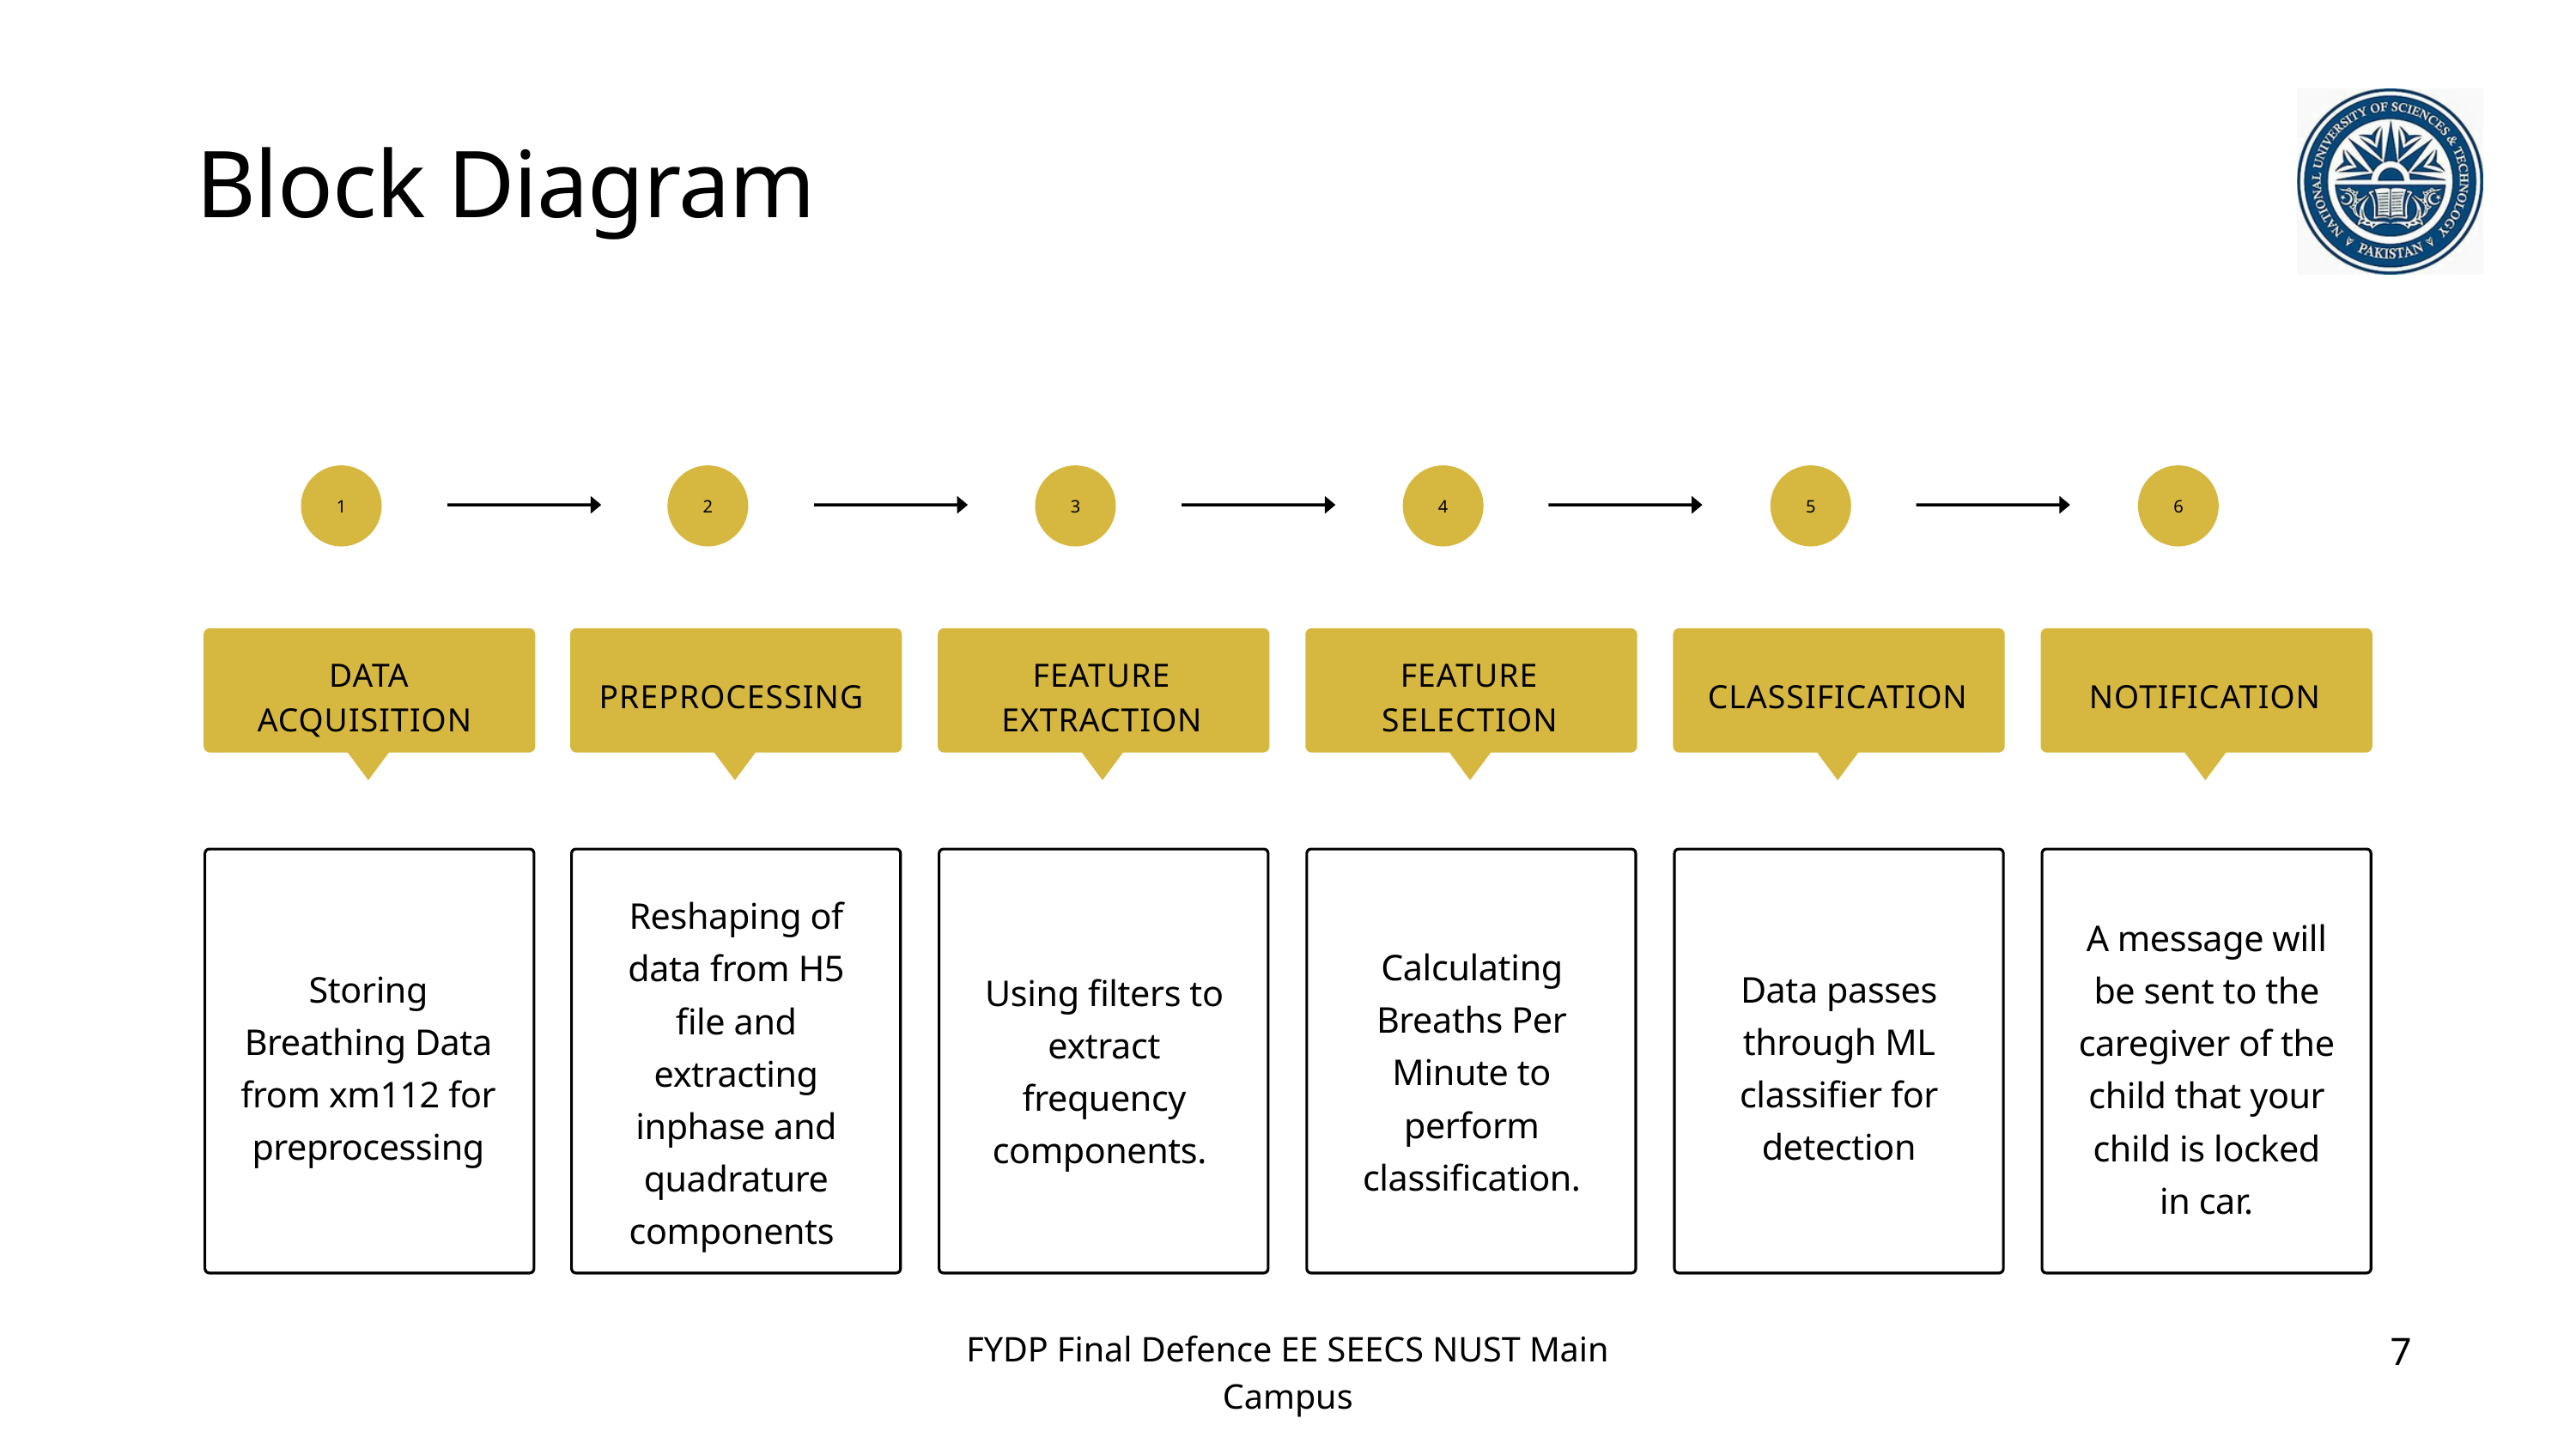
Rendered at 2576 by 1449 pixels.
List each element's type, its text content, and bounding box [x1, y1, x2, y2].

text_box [203, 464, 2372, 1275]
text_box 7 [2390, 1319, 2409, 1373]
text_box Block Diagram [167, 106, 845, 236]
picture [2297, 88, 2483, 275]
text_box FYDP Final Defence EE SEECS NUST Main Campus [949, 1321, 1627, 1416]
